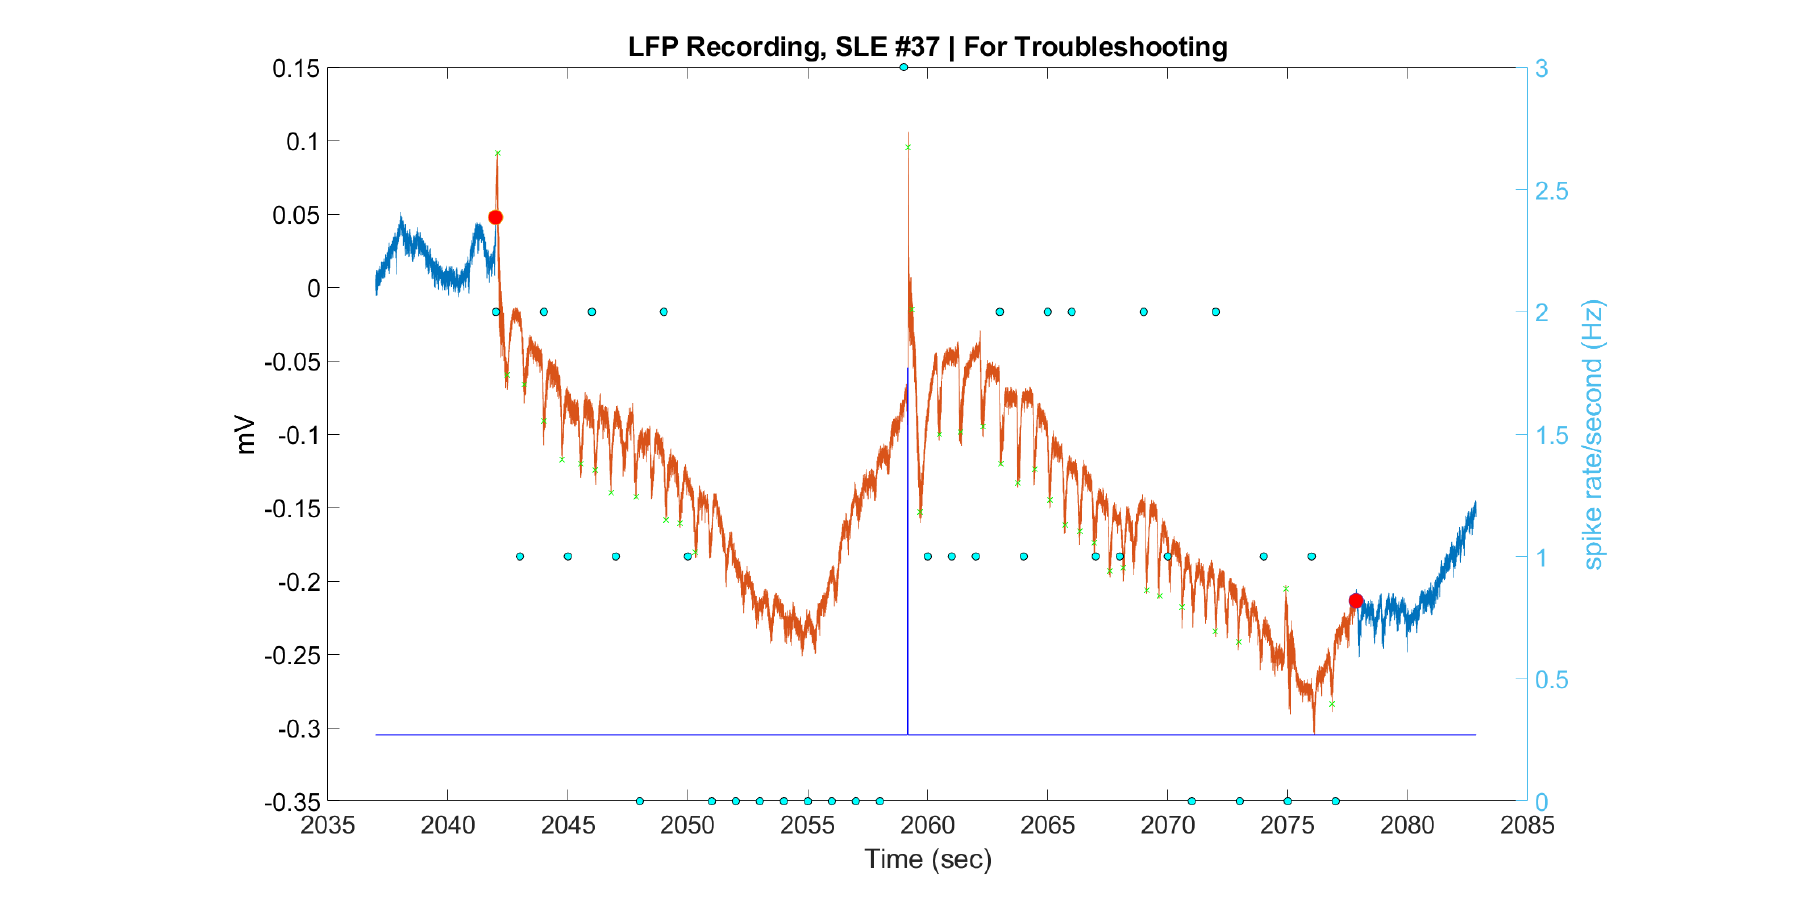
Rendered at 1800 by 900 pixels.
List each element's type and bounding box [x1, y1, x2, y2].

picture [126, 0, 1674, 900]
